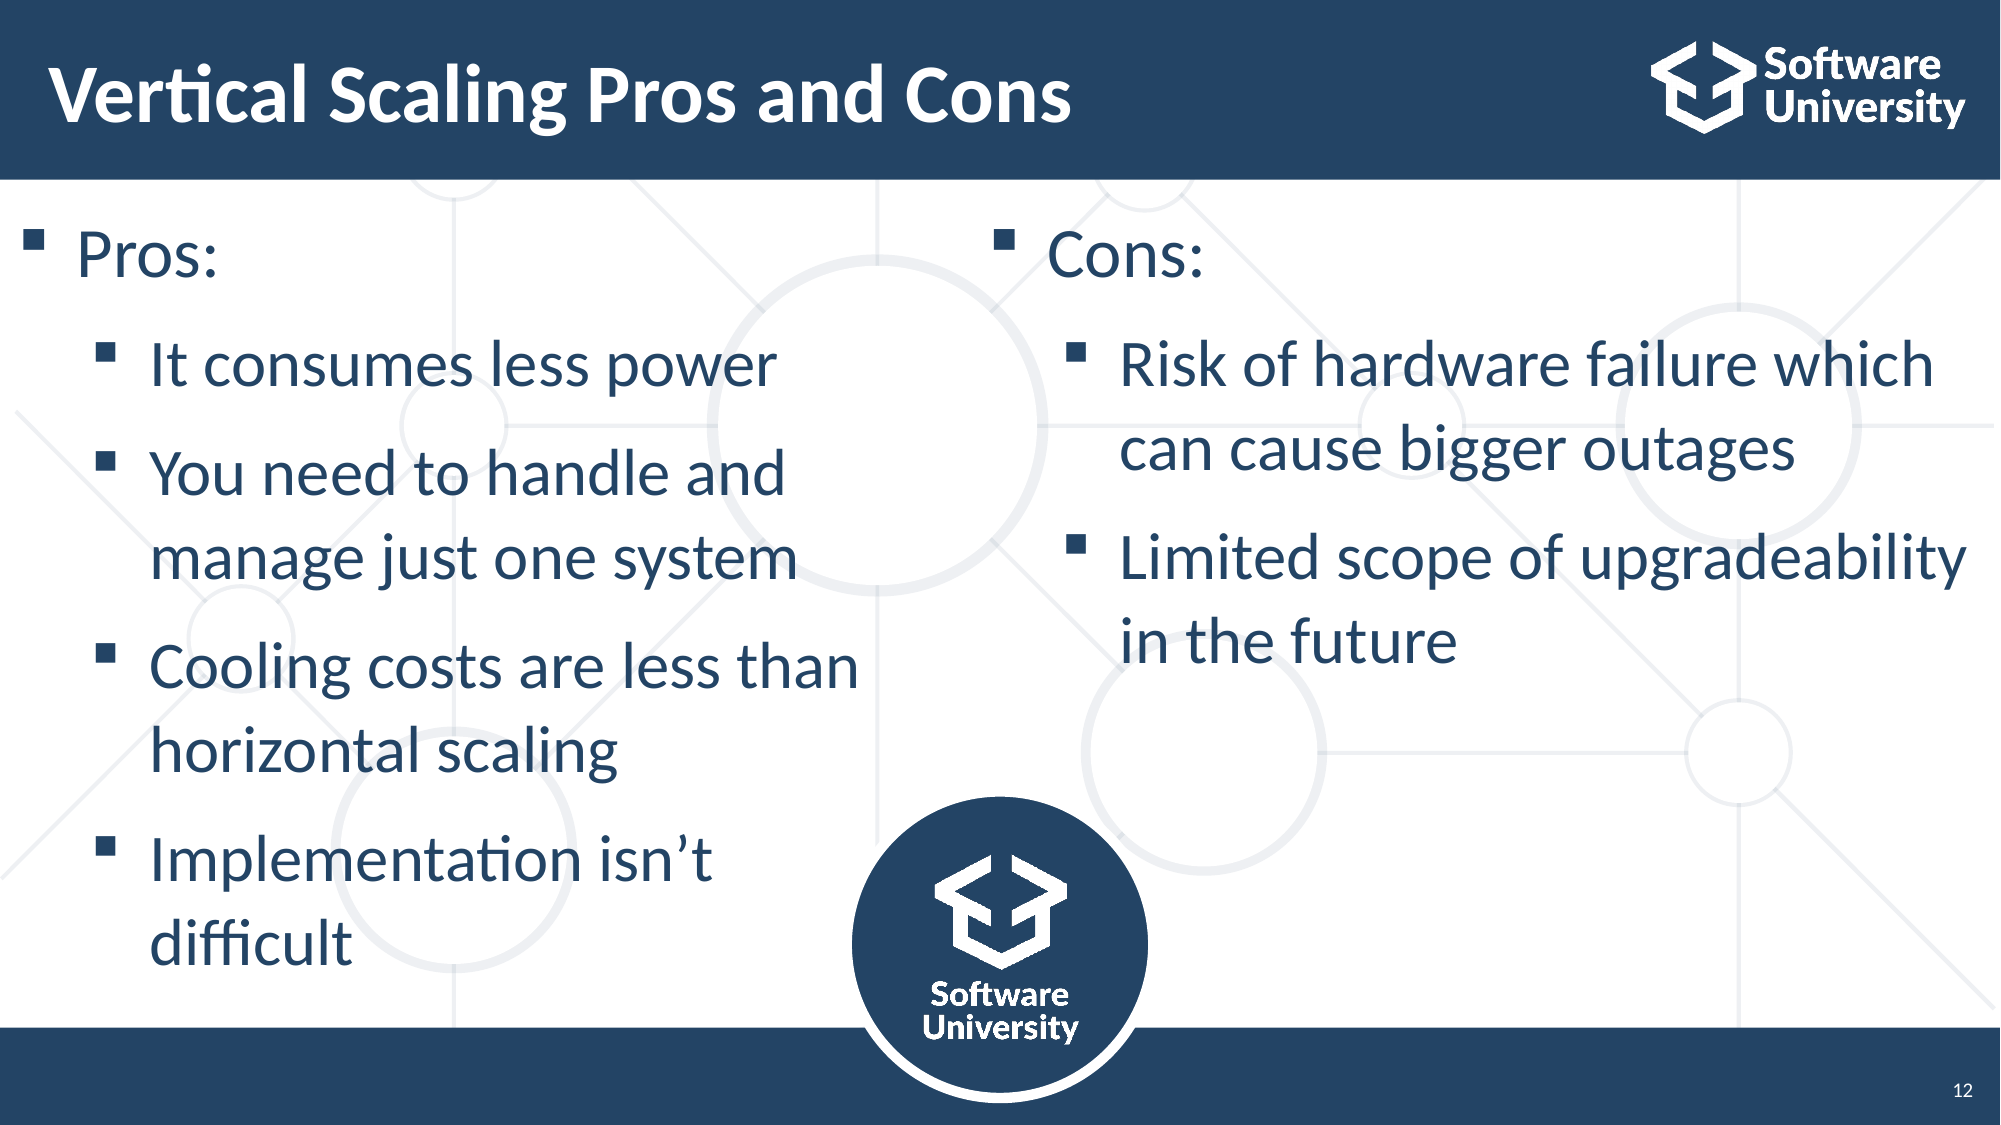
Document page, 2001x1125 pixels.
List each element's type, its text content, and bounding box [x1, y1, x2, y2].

list Pros: It consumes less power You need to handle and manage just one system Cooling costs are less than horizontal scaling Implementation isn’t difficult [0, 196, 949, 1010]
slide_number 12 [1927, 1060, 1989, 1109]
picture [1651, 41, 1966, 134]
title Vertical Scaling Pros and Cons [31, 16, 1625, 162]
list Cons: Risk of hardware failure which can cause bigger outages Limited scope of upgradeability in the future [970, 196, 2000, 1010]
picture [921, 854, 1079, 1049]
